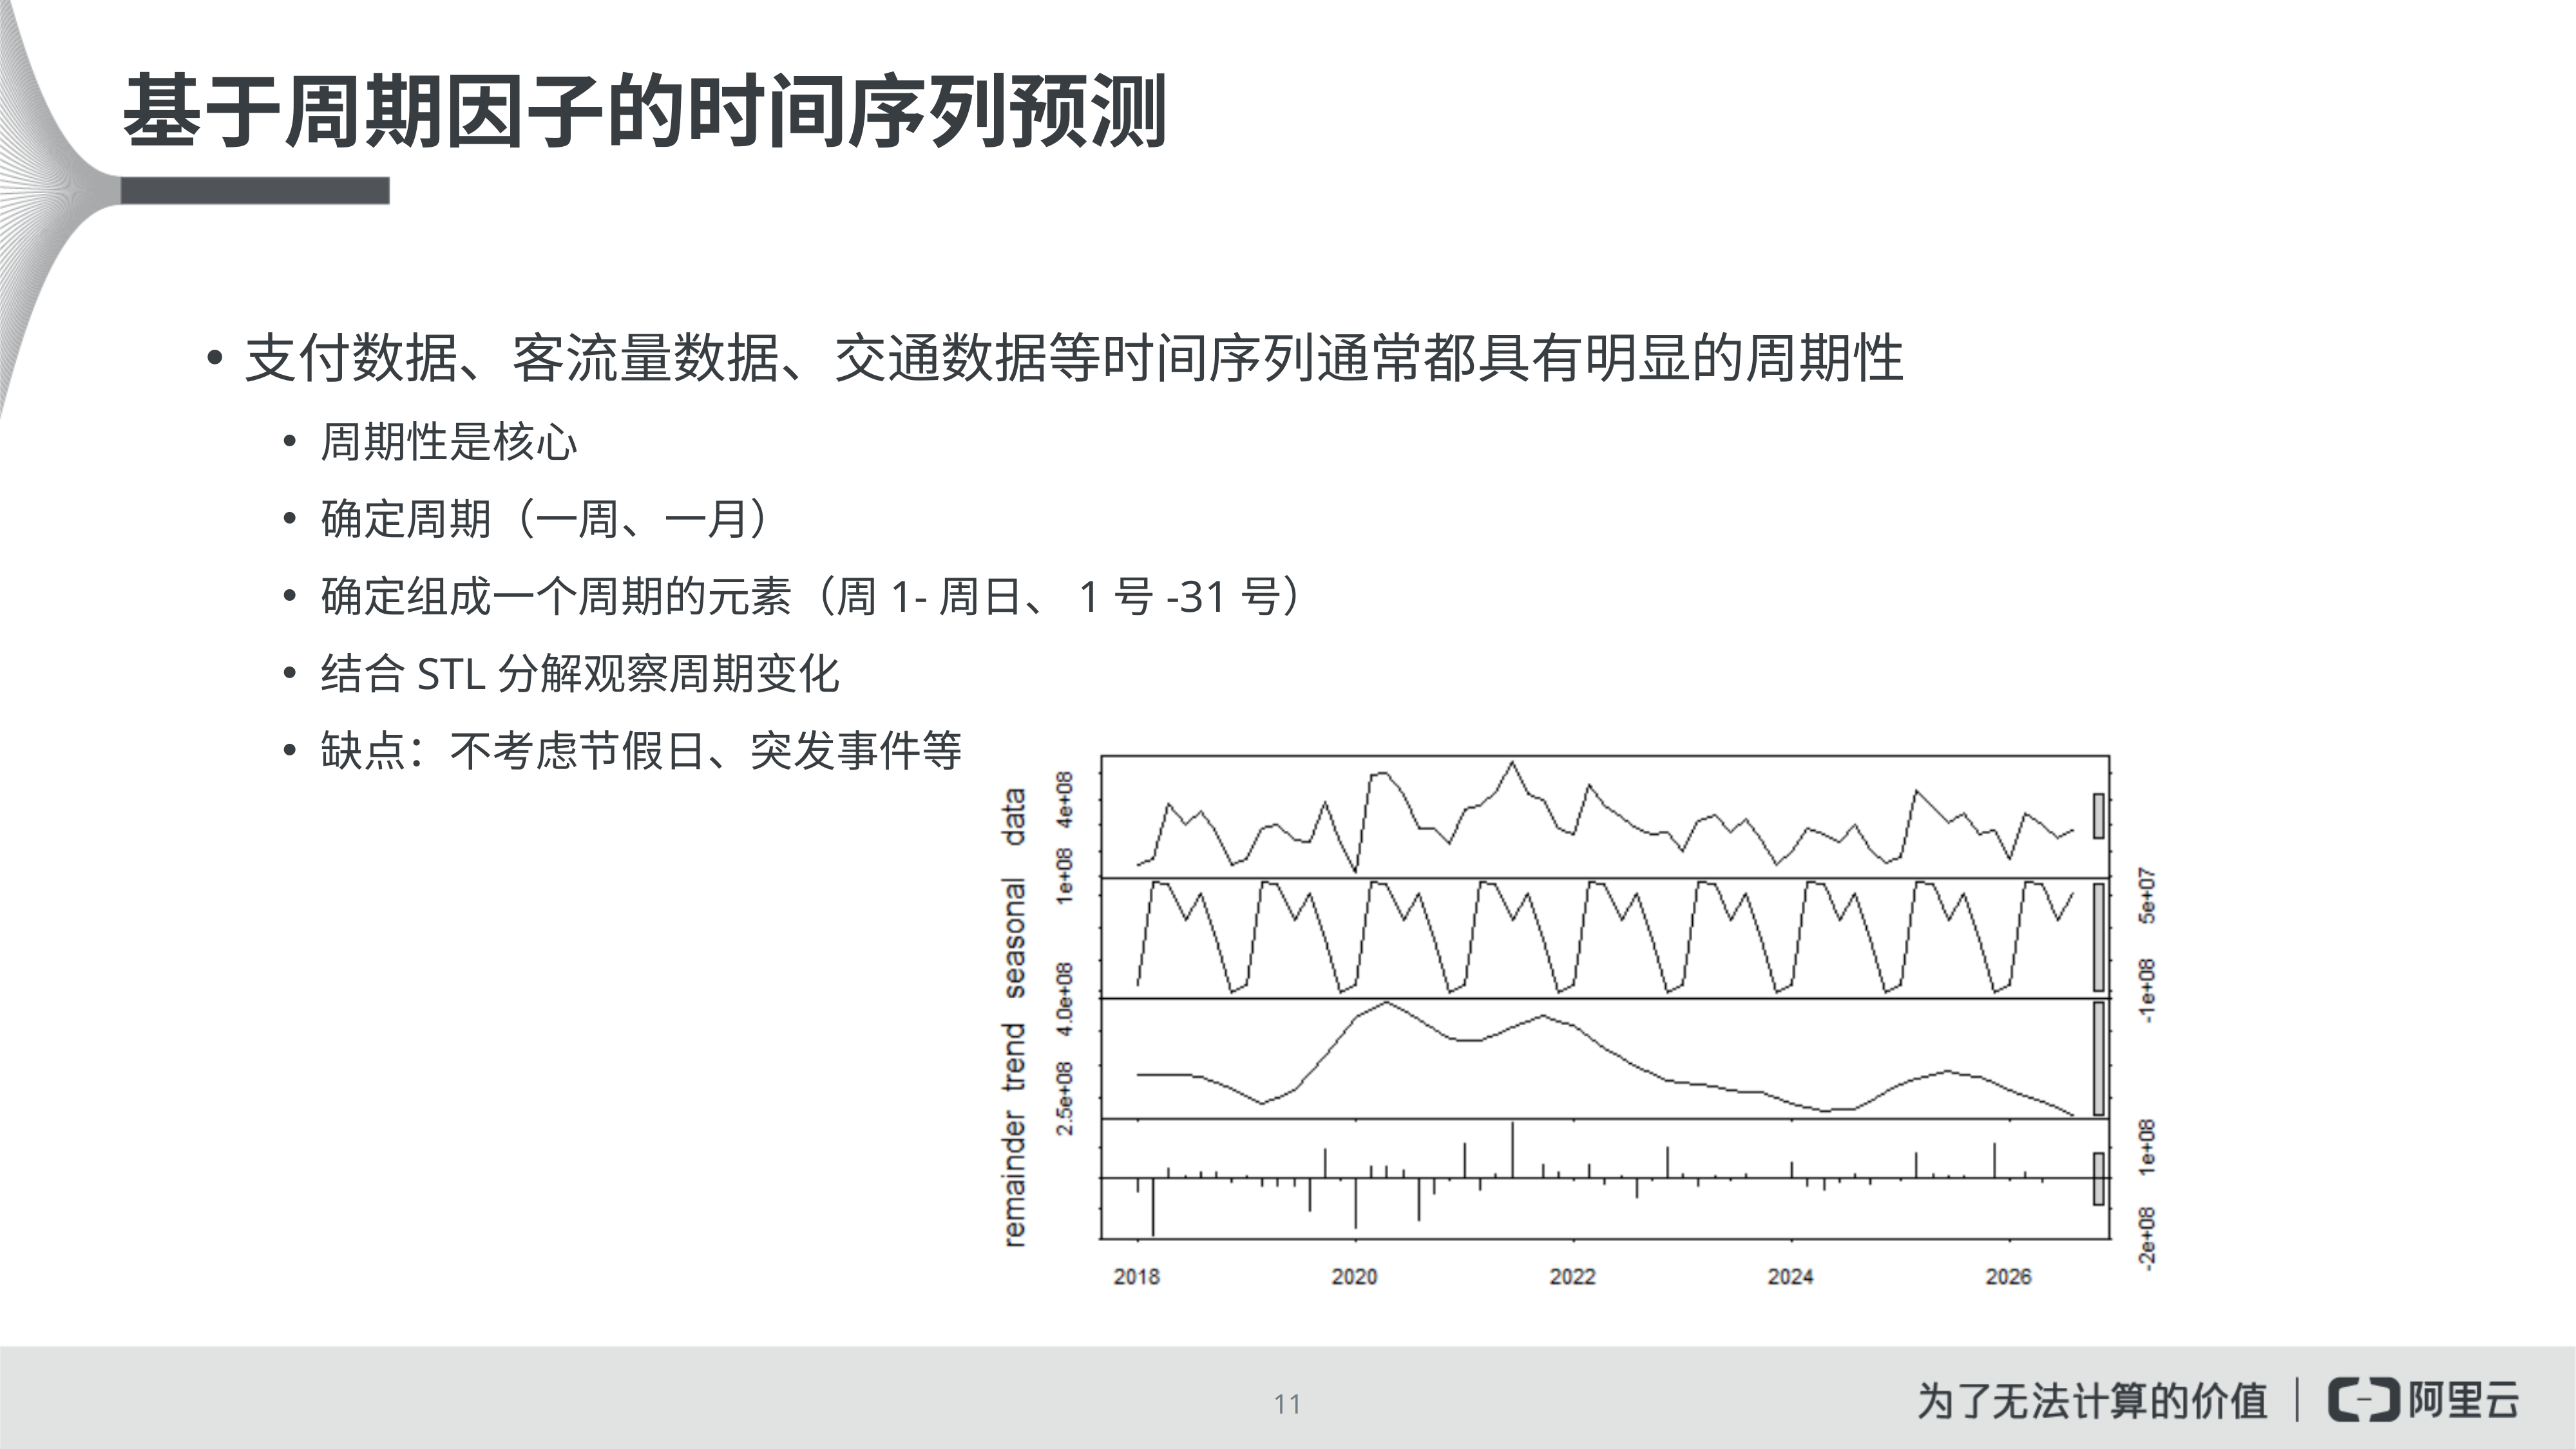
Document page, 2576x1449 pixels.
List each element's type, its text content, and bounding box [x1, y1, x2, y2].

picture [0, 0, 2576, 1449]
list 支付数据、客流量数据、交通数据等时间序列通常都具有明显的周期性 周期性是核心 确定周期（一周、一月） 确定组成一个周期的元素（周1-周日、1号-31号） 结合STL分解观察周期变化 缺点：不考虑节假日、突发事件等 [196, 287, 2380, 828]
title 基于周期因子的时间序列预测 [112, 66, 2456, 163]
